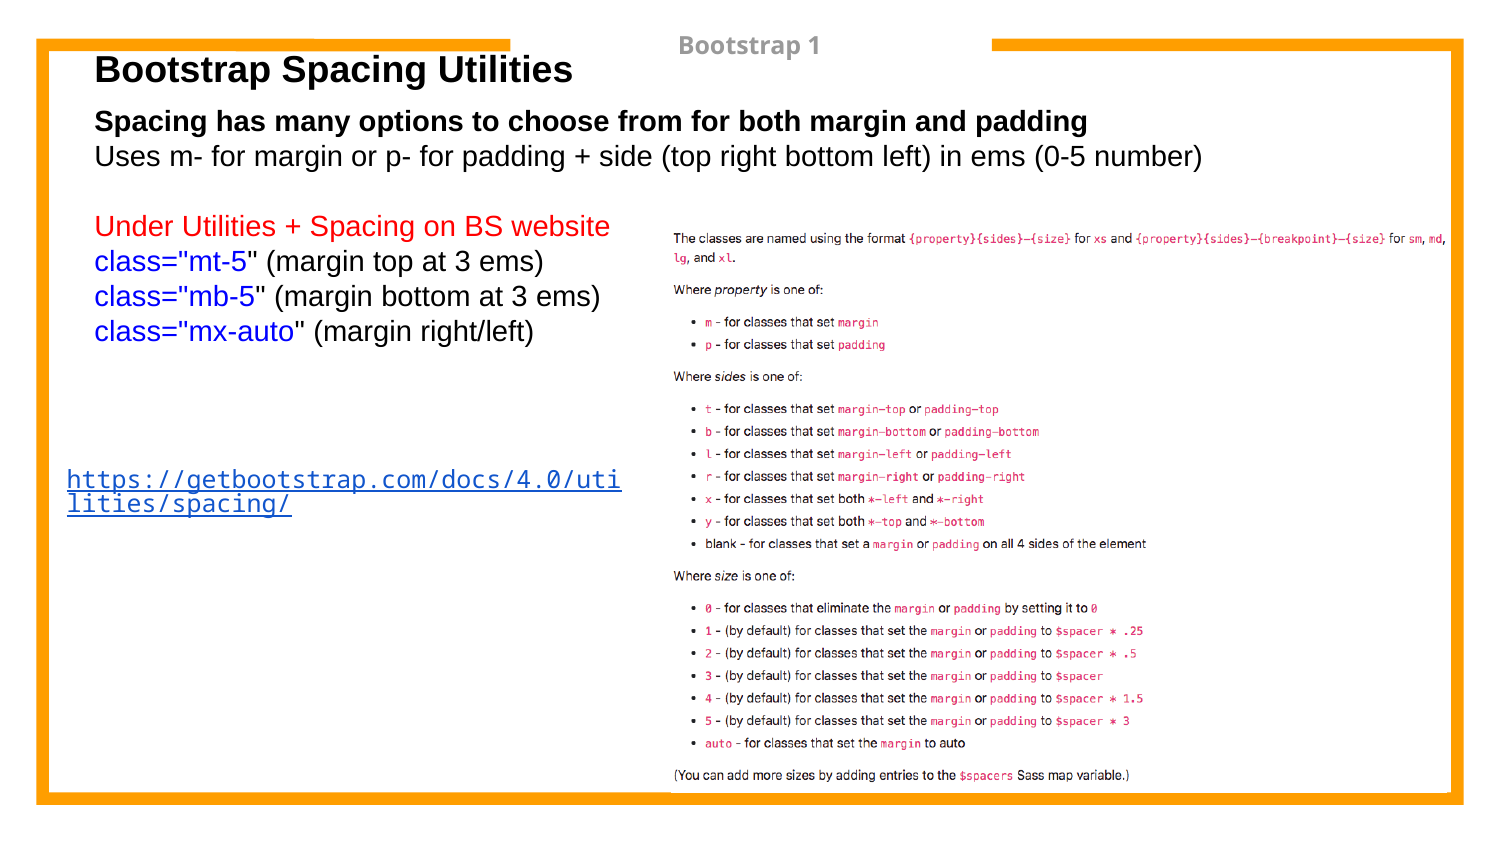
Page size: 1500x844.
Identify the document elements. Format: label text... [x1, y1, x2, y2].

title Bootstrap 1 [531, 15, 969, 136]
picture [670, 228, 1448, 793]
text_box Bootstrap Spacing Utilities Spacing has many options to choose from for both margin and padding Uses m- for margin or p- for padding + side (top right bottom left) in ems (0-5 number) Under Utilities + Spacing on BS website class="mt-5" (margin top at 3 ems) class="mb-5" (margin bottom at 3 ems) class="mx-auto" (margin right/left) [79, 292, 665, 373]
text_box https://getbootstrap.com/docs/4.0/utilities/spacing/ [51, 388, 652, 572]
